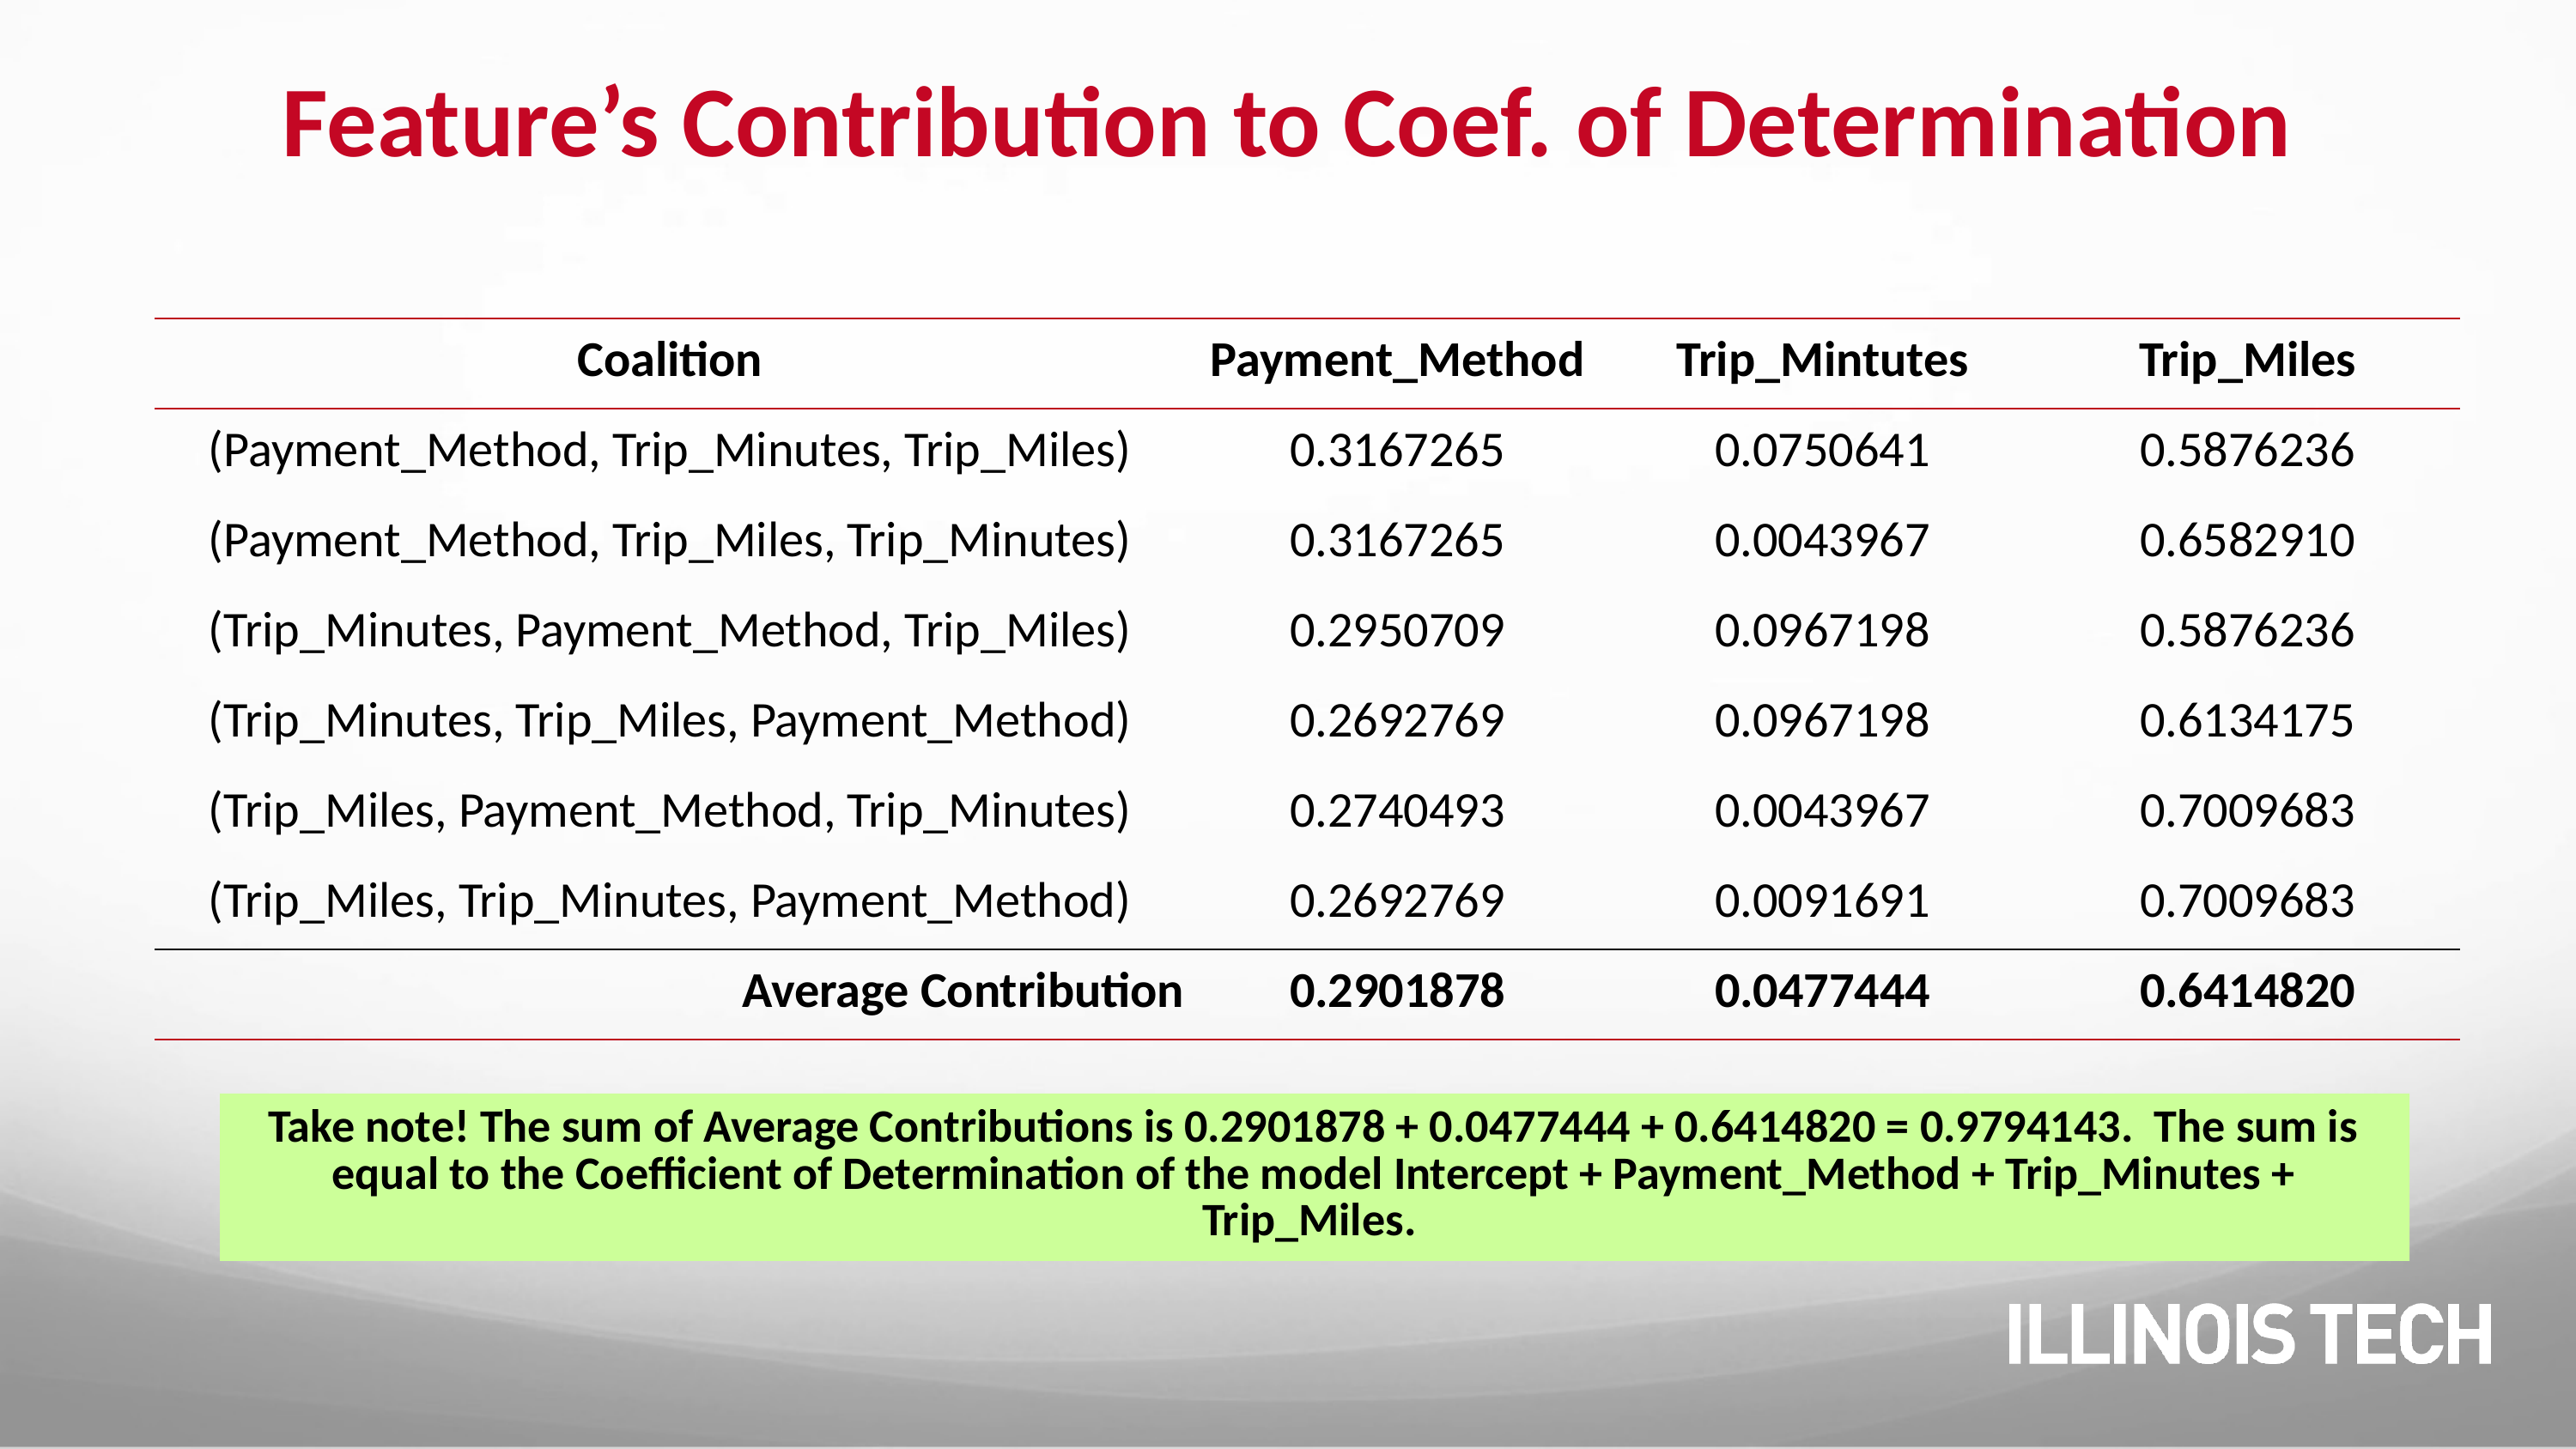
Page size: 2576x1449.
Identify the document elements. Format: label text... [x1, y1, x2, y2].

table_cell 0.6414820 [2035, 950, 2460, 1039]
text_box Take note! The sum of Average Contributions is 0.2901878 + 0.0477444 + 0.6414820 = 0.9794143. The sum is equal to the Coefficient of Determination of the model Intercept + Payment_Method + Trip_Minutes + Trip_Miles. [220, 1093, 2410, 1261]
table_cell 0.0750641 [1610, 409, 2035, 499]
table_cell 0.2901878 [1185, 950, 1610, 1039]
table_cell 0.0043967 [1610, 499, 2035, 589]
table_cell 0.0091691 [1610, 859, 2035, 949]
table_cell 0.0967198 [1610, 679, 2035, 769]
table_cell 0.7009683 [2035, 769, 2460, 859]
picture [0, 0, 2576, 1449]
table_cell Average Contribution [155, 950, 1185, 1039]
table_cell (Trip_Minutes, Trip_Miles, Payment_Method) [155, 679, 1185, 769]
table_cell 0.3167265 [1185, 499, 1610, 589]
table_cell 0.0043967 [1610, 769, 2035, 859]
table_cell 0.2950709 [1185, 589, 1610, 679]
table_cell 0.3167265 [1185, 409, 1610, 499]
table_cell 0.0967198 [1610, 589, 2035, 679]
table_cell 0.6582910 [2035, 499, 2460, 589]
table_cell 0.5876236 [2035, 589, 2460, 679]
title Feature’s Contribution to Coef. of Determination [155, 22, 2421, 241]
table_cell 0.2692769 [1185, 859, 1610, 949]
table_cell 0.7009683 [2035, 859, 2460, 949]
table_header Payment_Method [1185, 319, 1610, 408]
table_header Trip_Mintutes [1610, 319, 2035, 408]
table_cell 0.6134175 [2035, 679, 2460, 769]
table_cell (Payment_Method, Trip_Miles, Trip_Minutes) [155, 499, 1185, 589]
table_cell (Trip_Miles, Payment_Method, Trip_Minutes) [155, 769, 1185, 859]
table_cell (Trip_Minutes, Payment_Method, Trip_Miles) [155, 589, 1185, 679]
table_cell 0.2692769 [1185, 679, 1610, 769]
table_header Trip_Miles [2035, 319, 2460, 408]
table_cell 0.2740493 [1185, 769, 1610, 859]
table_cell (Payment_Method, Trip_Minutes, Trip_Miles) [155, 409, 1185, 499]
table_cell 0.5876236 [2035, 409, 2460, 499]
table_cell 0.0477444 [1610, 950, 2035, 1039]
table_header Coalition [155, 319, 1185, 408]
table_cell (Trip_Miles, Trip_Minutes, Payment_Method) [155, 859, 1185, 949]
